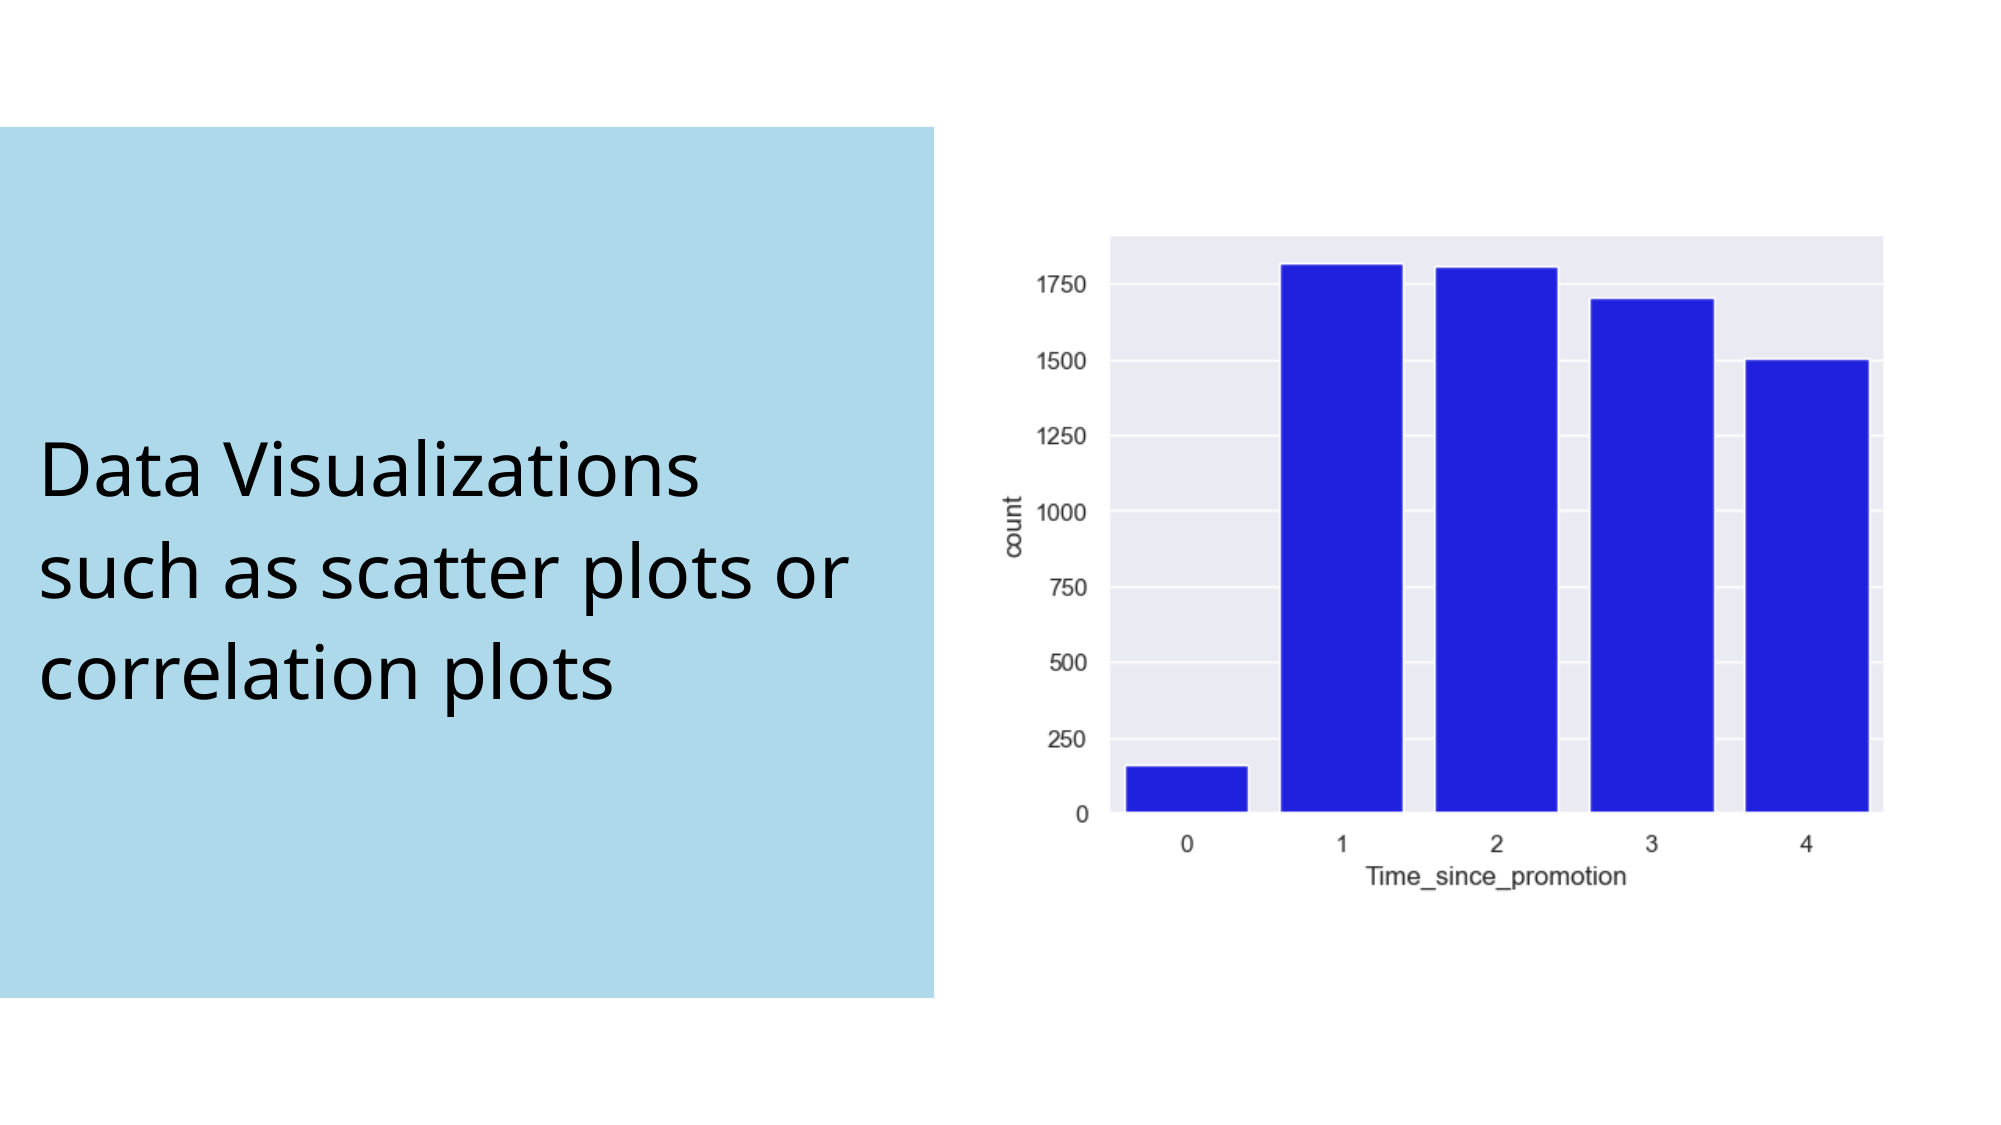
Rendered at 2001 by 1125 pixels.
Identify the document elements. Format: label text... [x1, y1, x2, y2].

text_box Data Visualizations such as scatter plots or correlation plots [38, 410, 860, 715]
picture [986, 220, 1899, 905]
text_box [0, 126, 935, 998]
